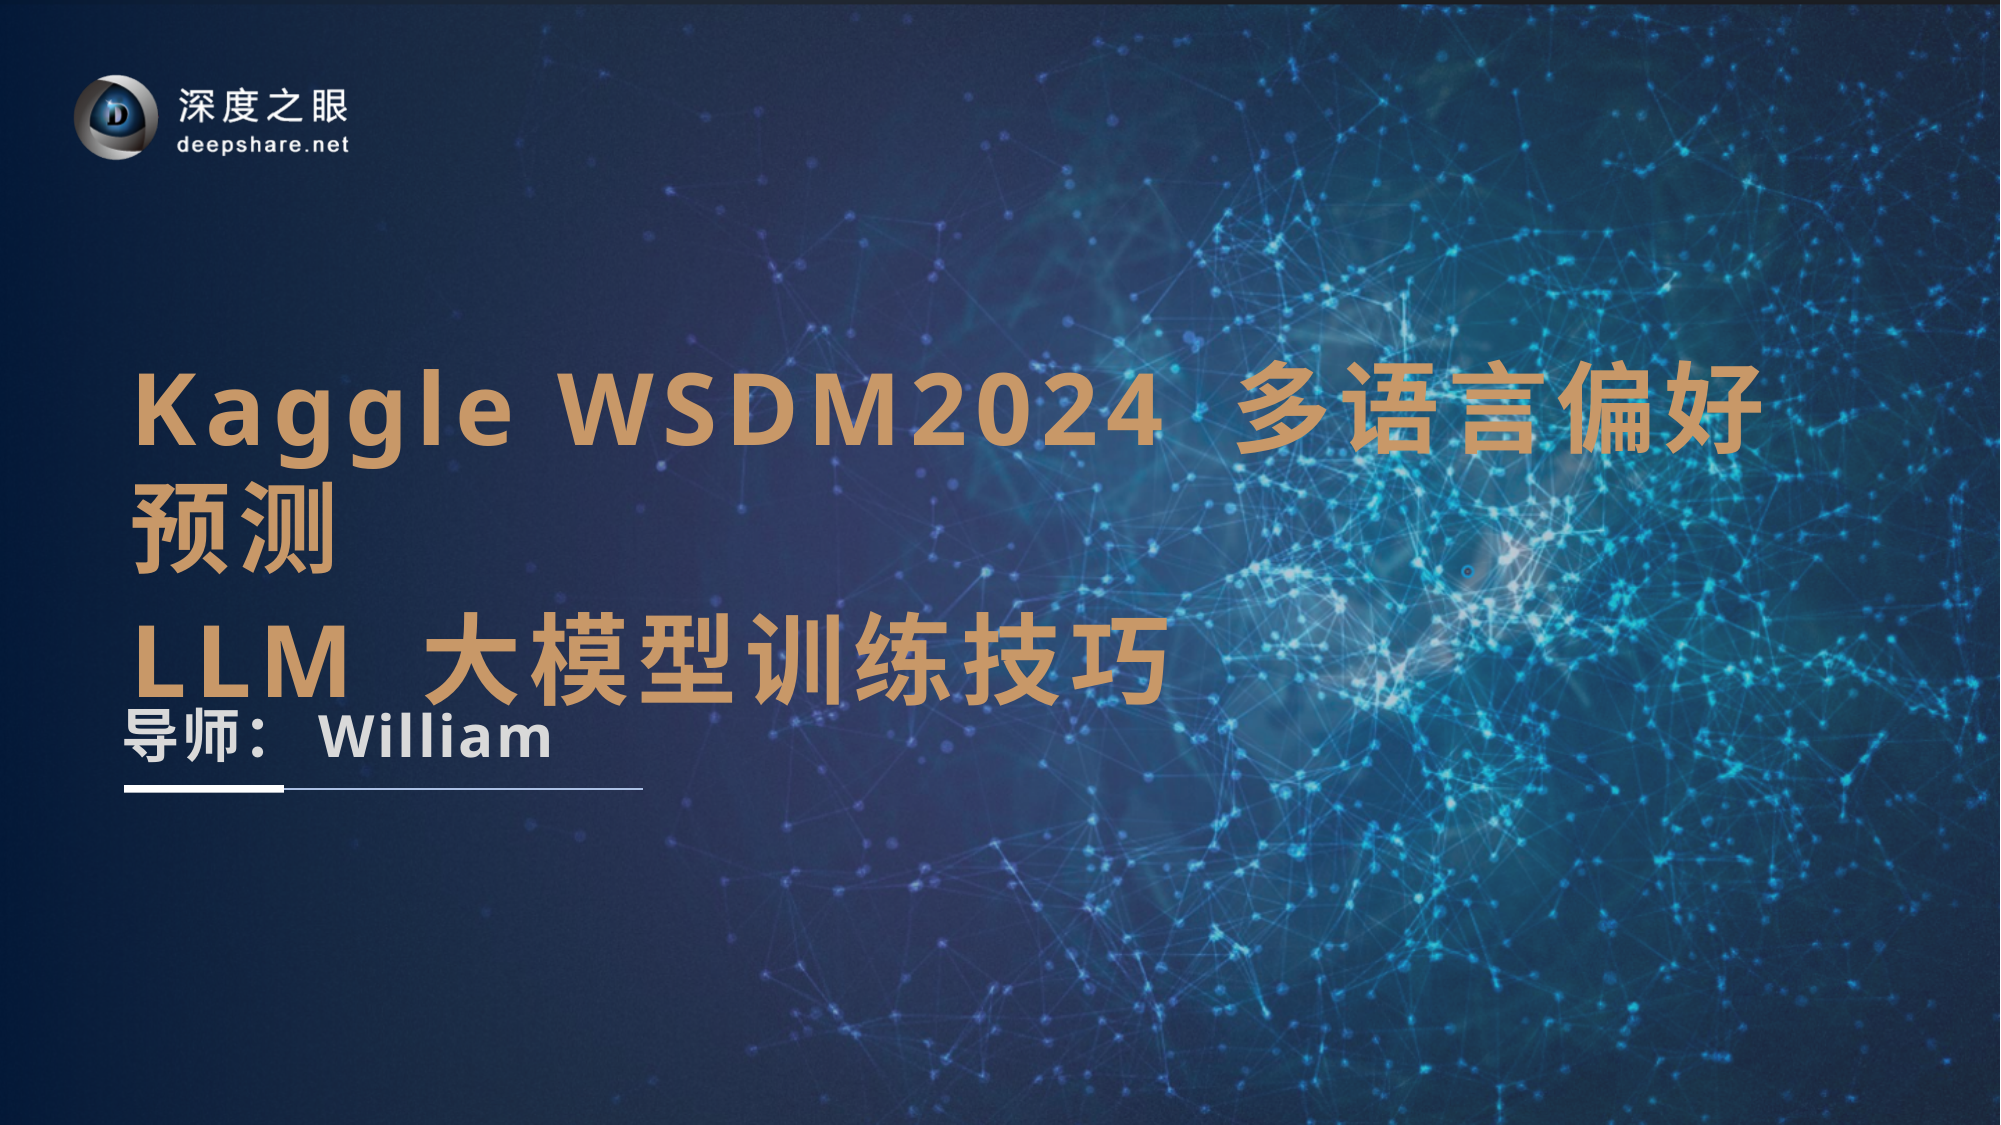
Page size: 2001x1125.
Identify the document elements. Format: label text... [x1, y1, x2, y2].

title Kaggle WSDM2024 多语言偏好预测 LLM 大模型训练技巧 [115, 338, 1885, 608]
picture [54, 55, 355, 181]
